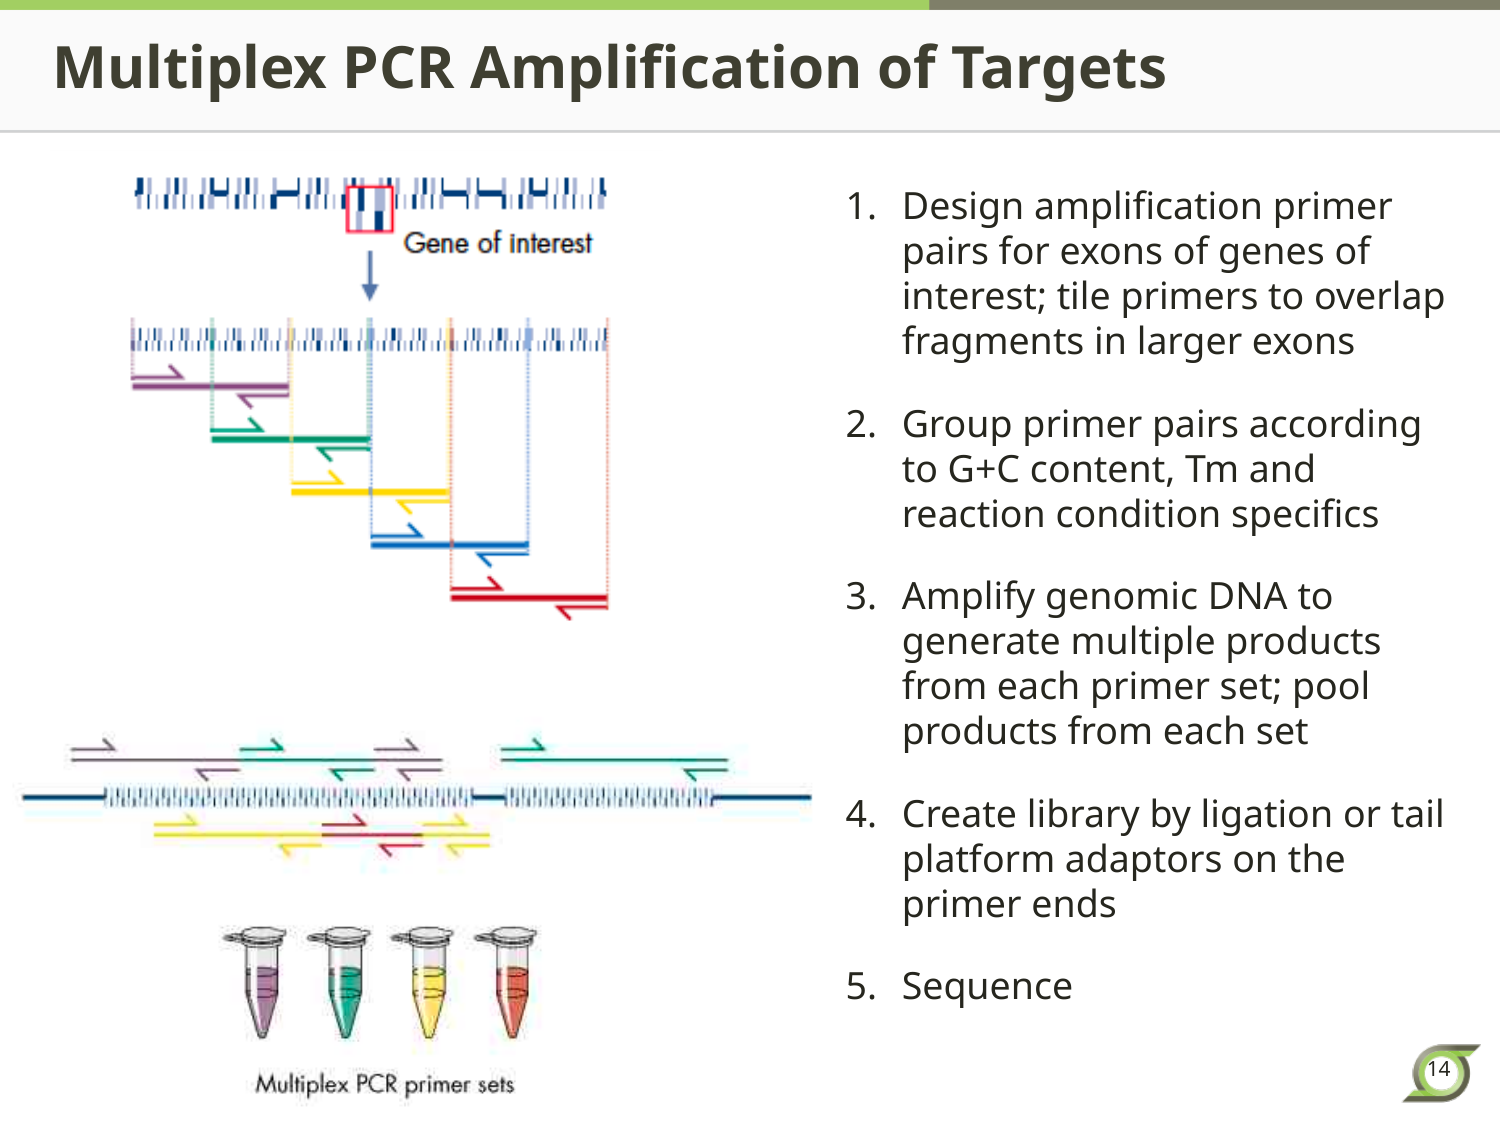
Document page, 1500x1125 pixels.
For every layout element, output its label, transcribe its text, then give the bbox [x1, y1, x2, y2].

picture [12, 712, 813, 1118]
text_box Design amplification primer pairs for exons of genes of interest; tile primers to overlap fragments in larger exons Group primer pairs according to G+C content, Tm and reaction condition specifics Amplify genomic DNA to generate multiple products from each primer set; pool products from each set Create library by ligation or tail platform adaptors on the primer ends Sequence [830, 174, 1463, 1098]
picture [49, 149, 663, 646]
title Multiplex PCR Amplification of Targets [37, 18, 1454, 112]
